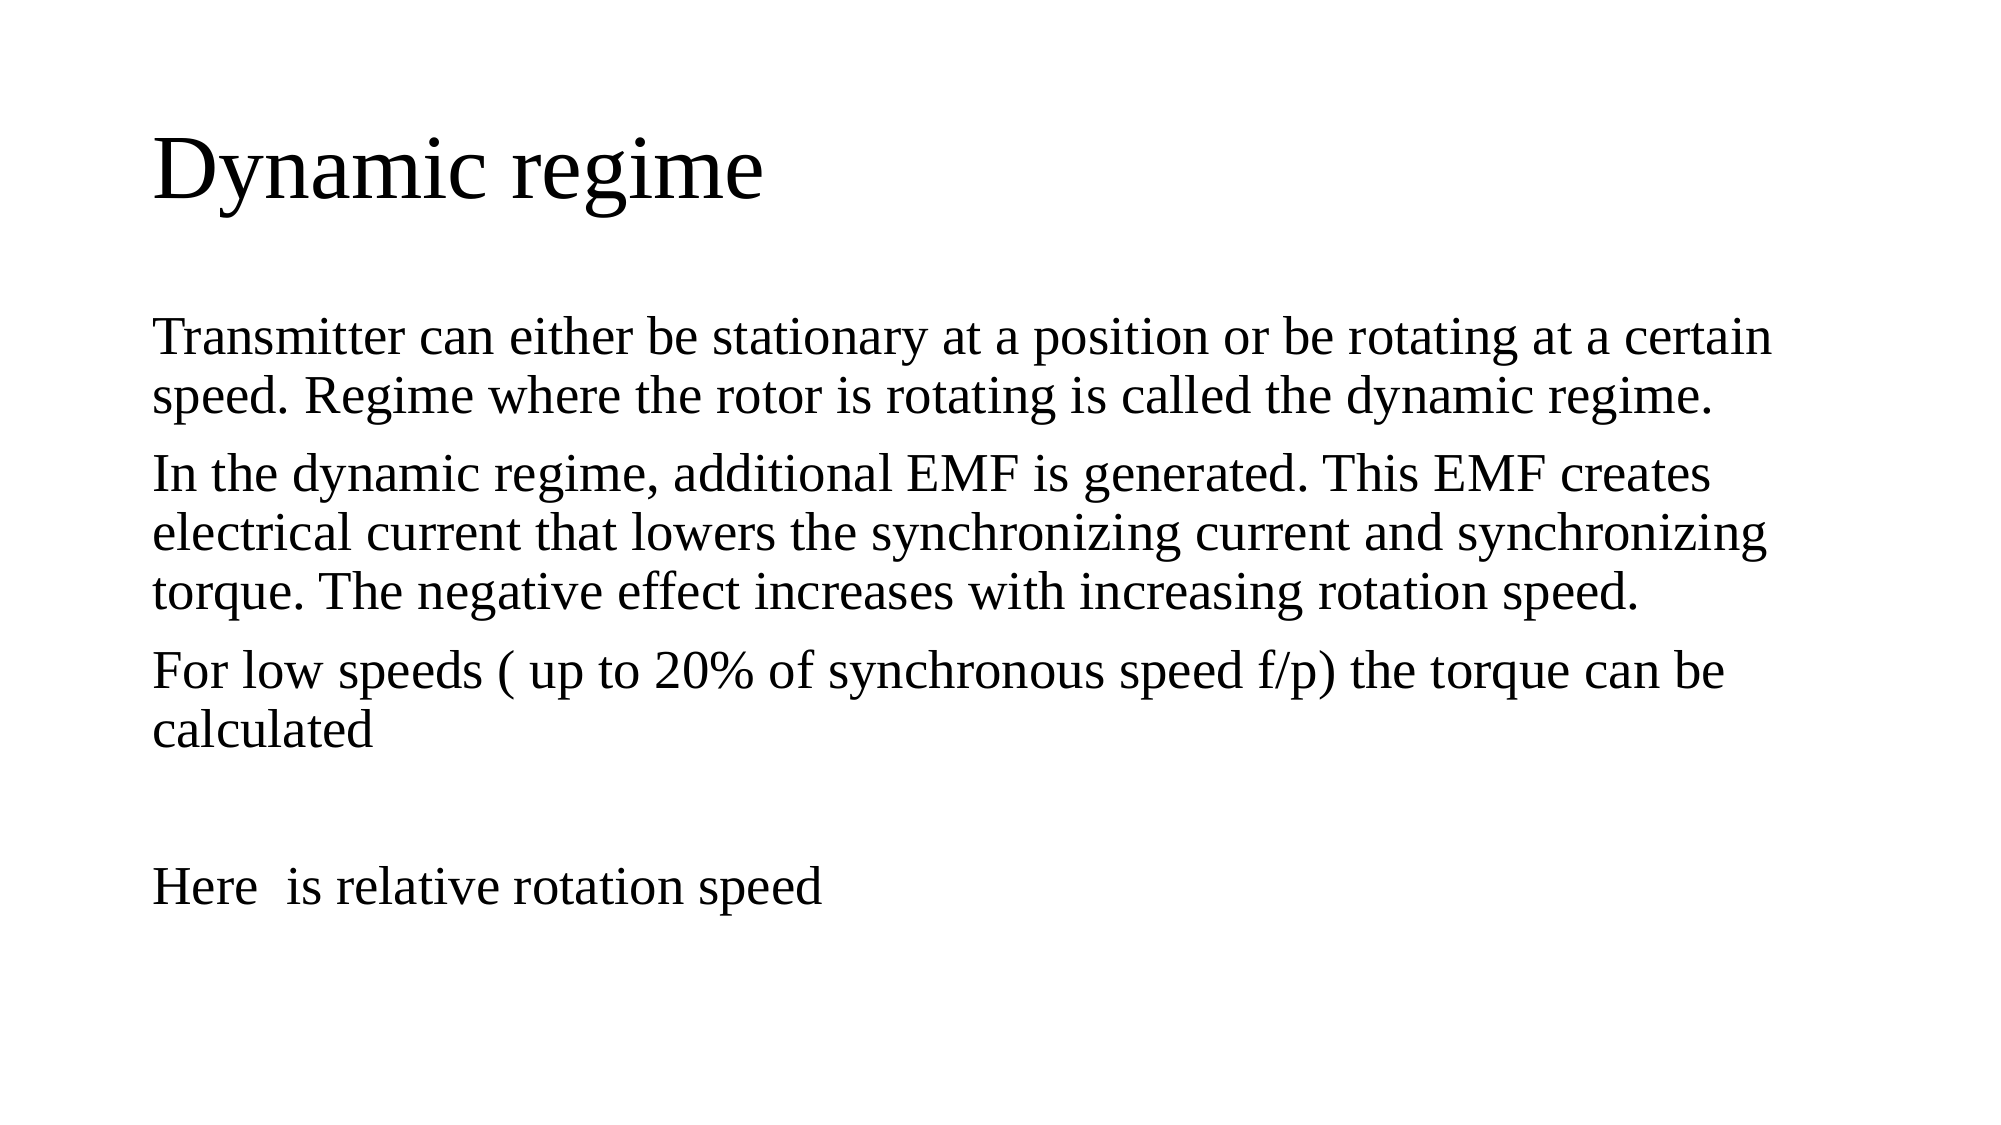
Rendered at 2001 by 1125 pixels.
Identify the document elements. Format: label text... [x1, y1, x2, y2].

title Dynamic regime [137, 59, 1863, 278]
